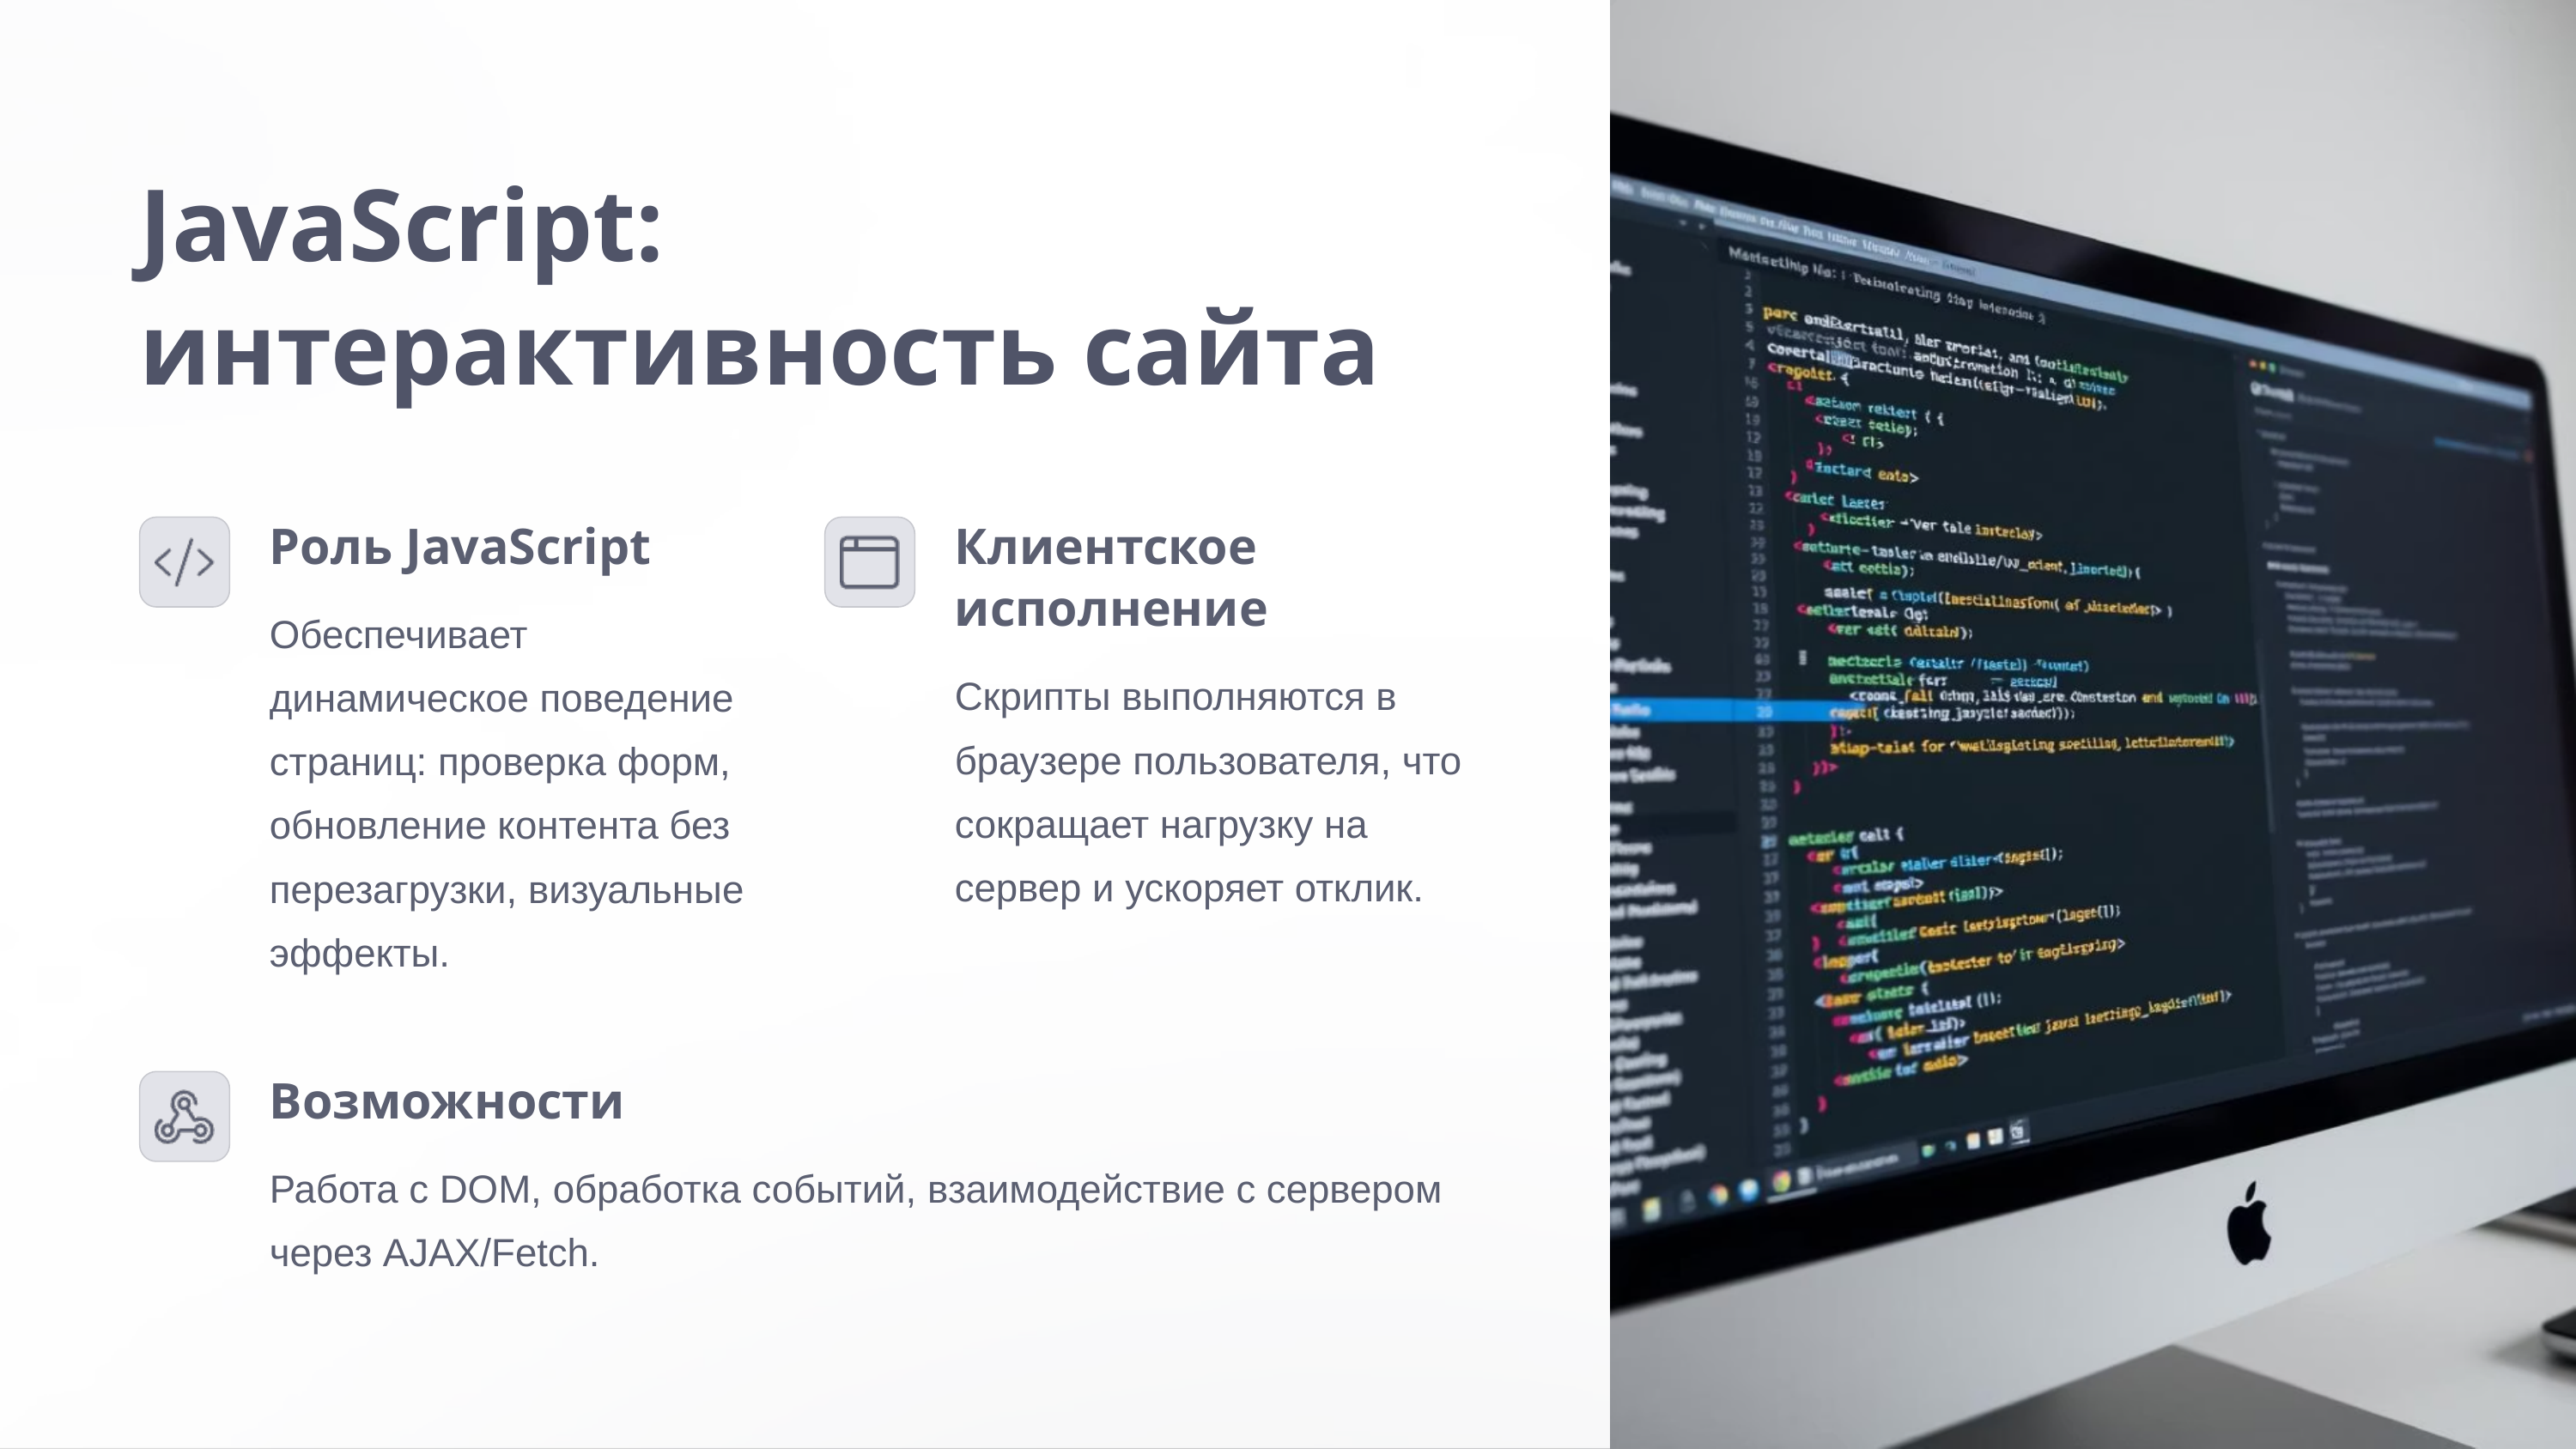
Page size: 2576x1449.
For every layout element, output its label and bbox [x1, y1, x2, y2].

text_box [138, 1070, 231, 1162]
text_box [269, 603, 786, 987]
text_box [954, 665, 1471, 985]
text_box [954, 517, 1471, 643]
text_box [269, 1157, 1471, 1286]
text_box [823, 516, 916, 609]
text_box [139, 162, 1471, 413]
text_box [138, 516, 231, 609]
text_box [269, 1071, 769, 1135]
text_box [0, 0, 2576, 1449]
text_box [269, 517, 769, 580]
